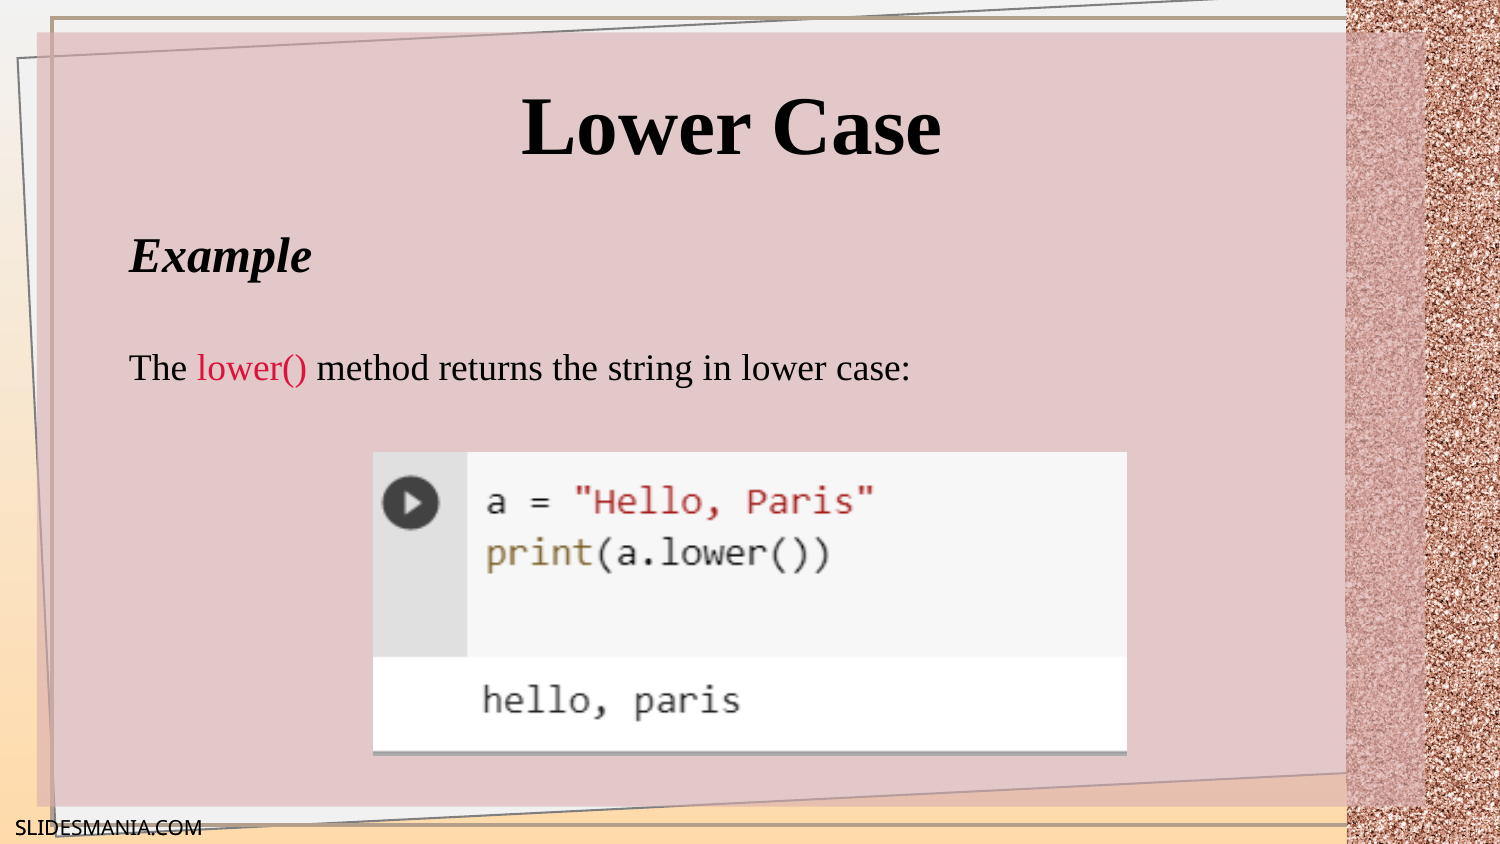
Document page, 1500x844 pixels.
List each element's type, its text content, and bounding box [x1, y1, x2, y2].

picture [1346, 0, 1500, 844]
text_box Lower Case [506, 63, 1259, 179]
picture [373, 452, 1127, 756]
text_box Example The lower() method returns the string in lower case: [128, 214, 1007, 396]
